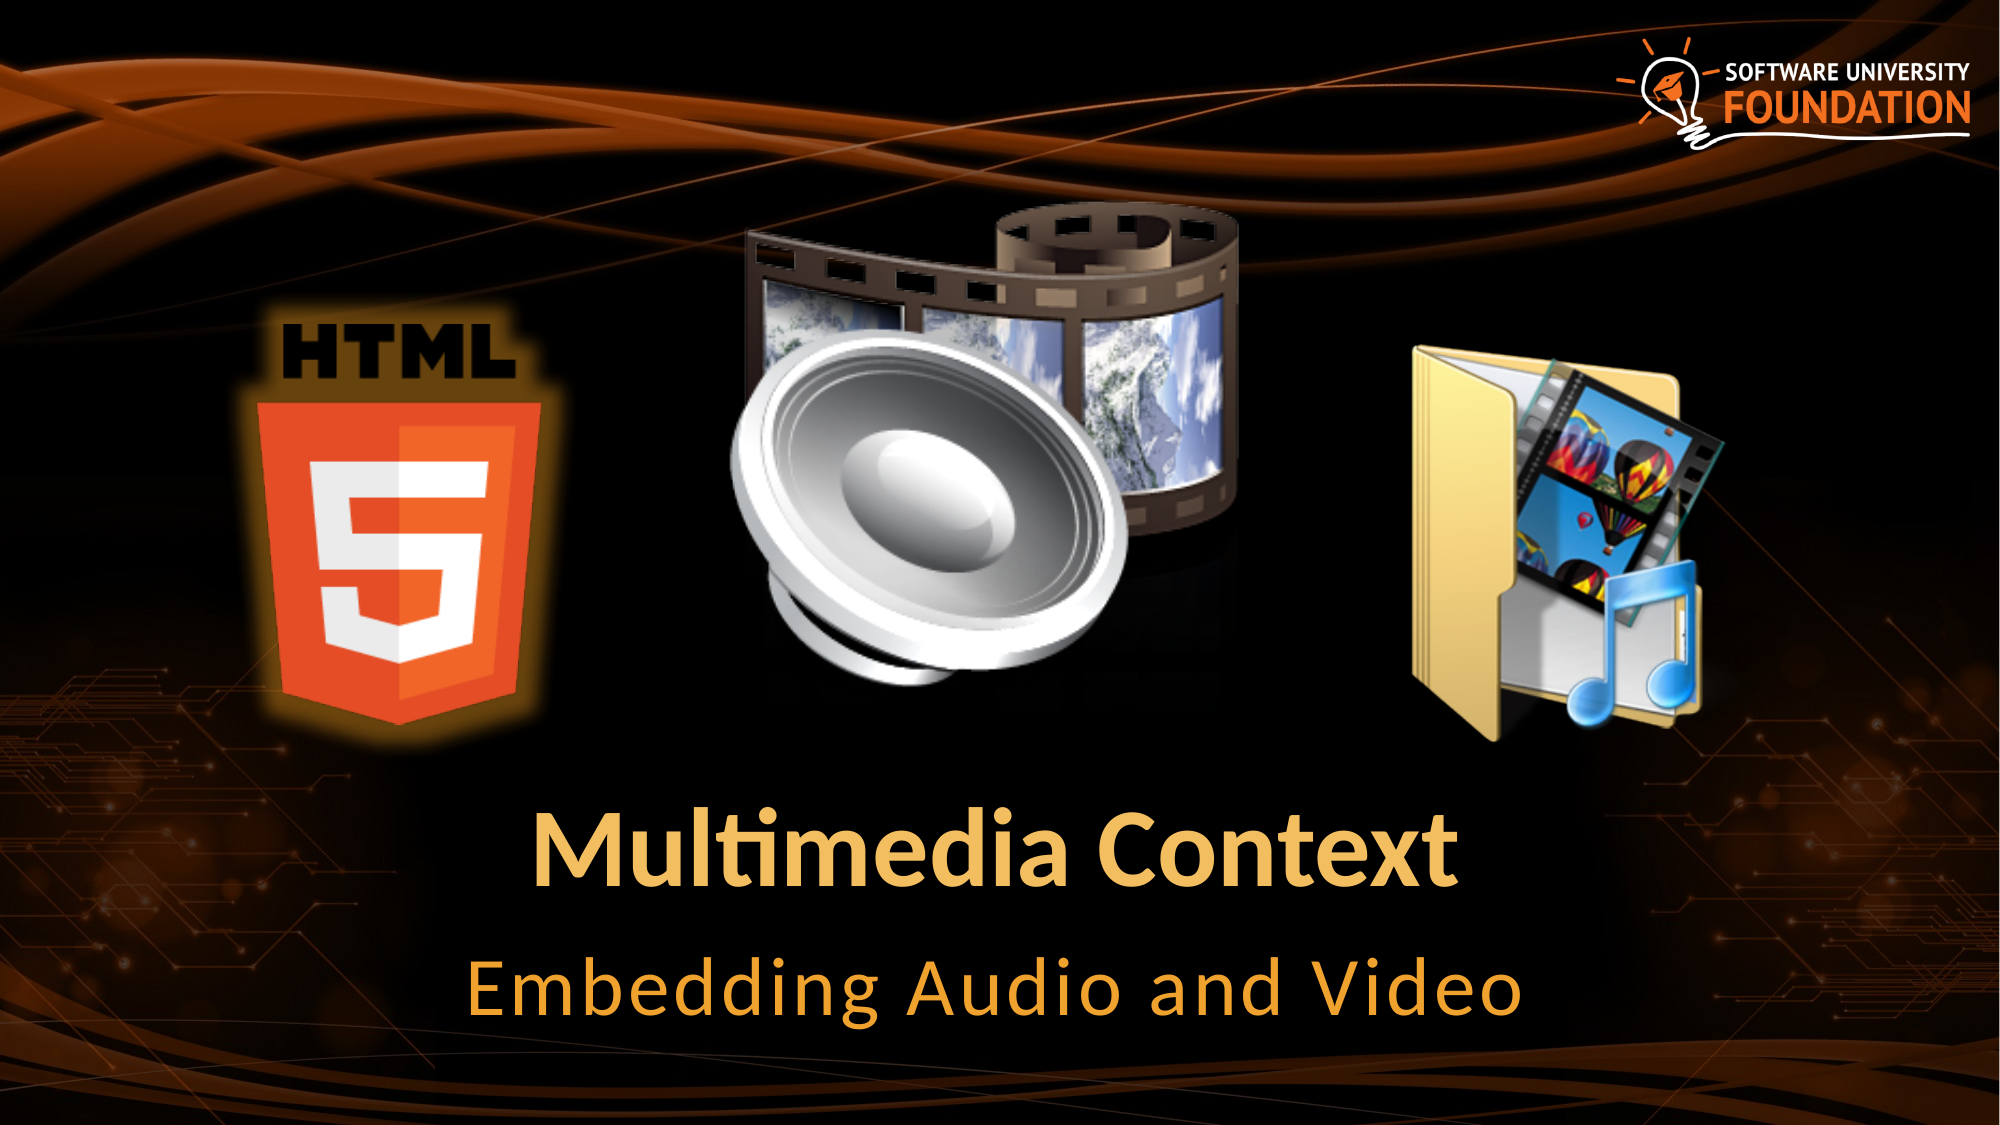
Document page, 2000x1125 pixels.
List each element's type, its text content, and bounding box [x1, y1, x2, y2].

list Embedding Audio and Video [116, 921, 1875, 1040]
picture [0, 0, 2000, 1125]
title Multimedia Context [116, 781, 1875, 917]
